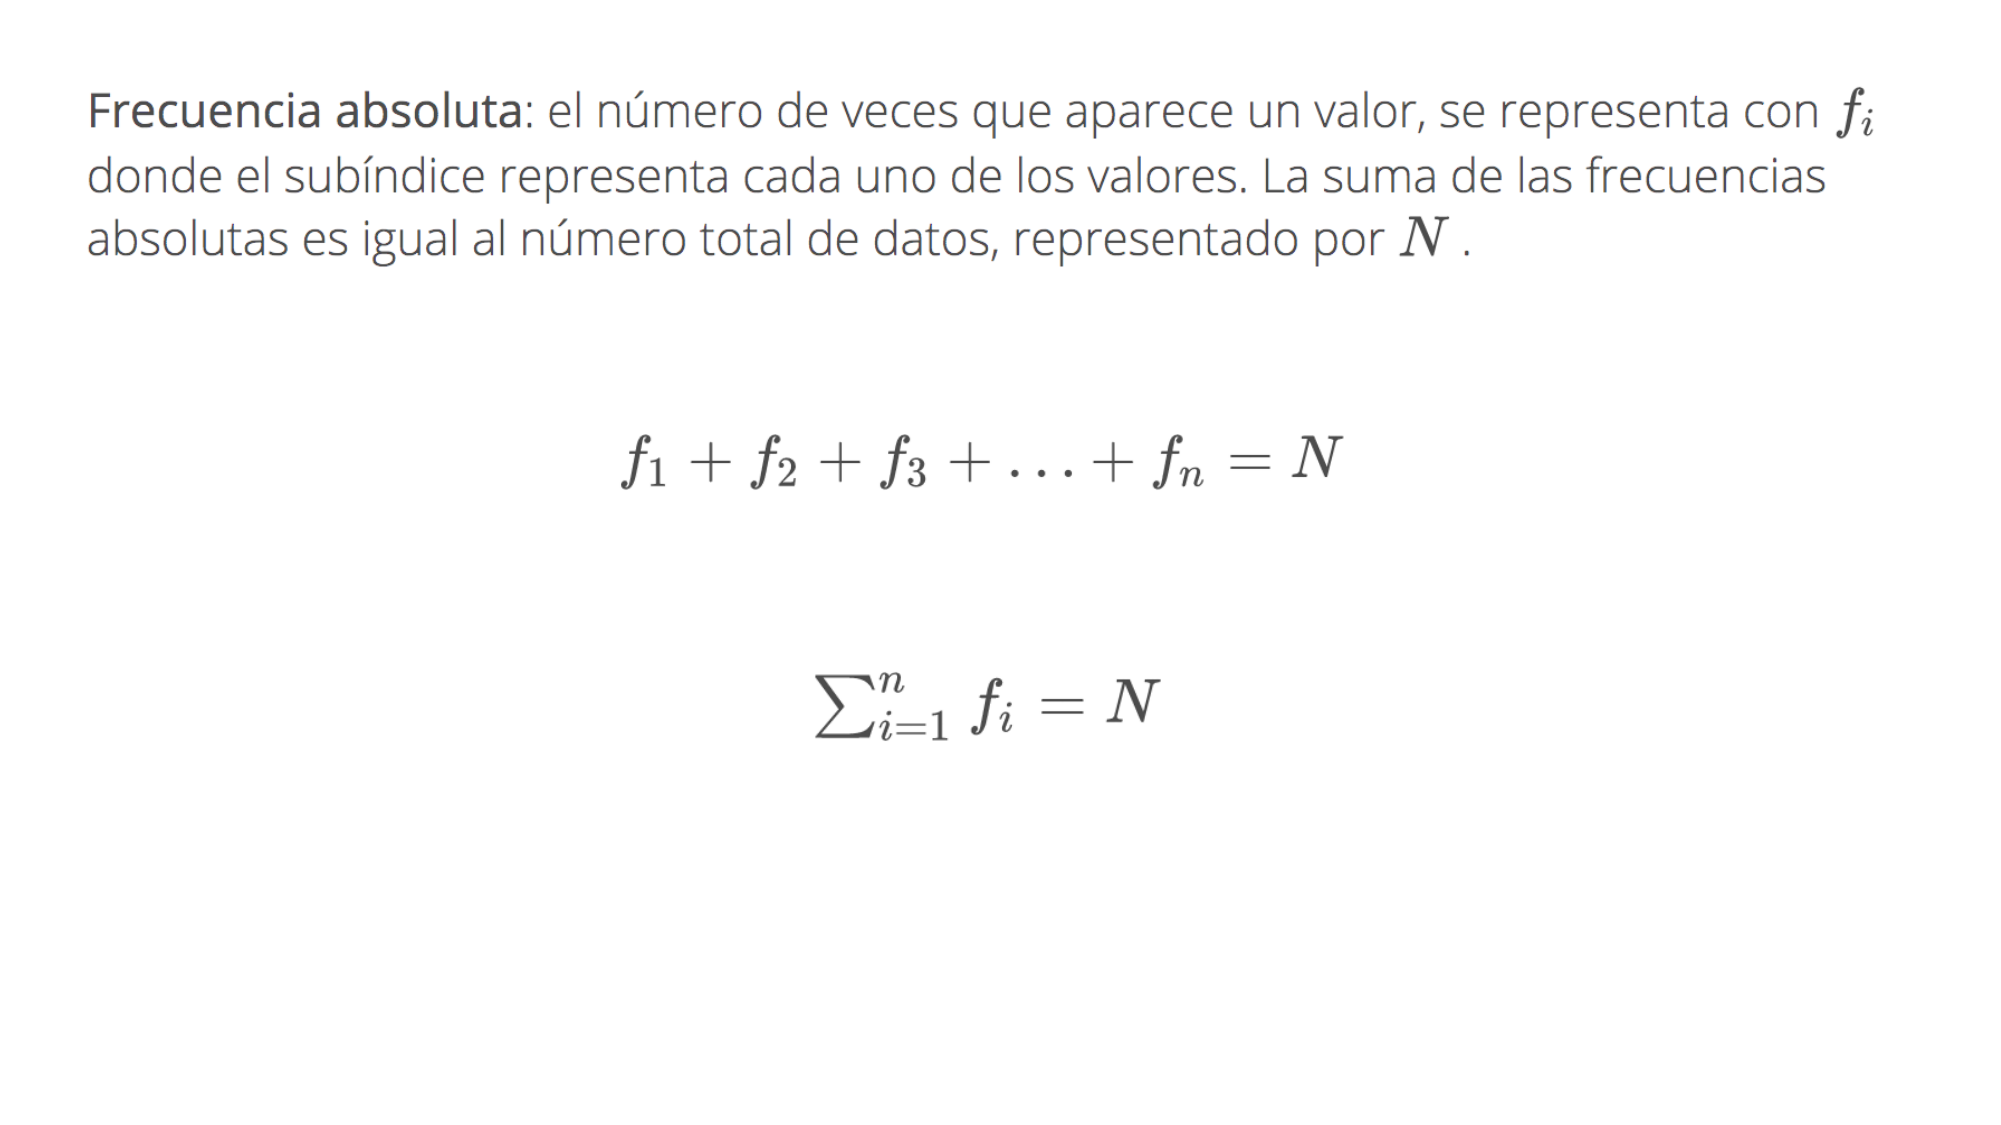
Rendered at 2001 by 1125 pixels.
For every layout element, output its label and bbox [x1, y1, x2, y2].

picture [785, 644, 1173, 764]
list [71, 78, 1888, 280]
picture [589, 411, 1369, 513]
